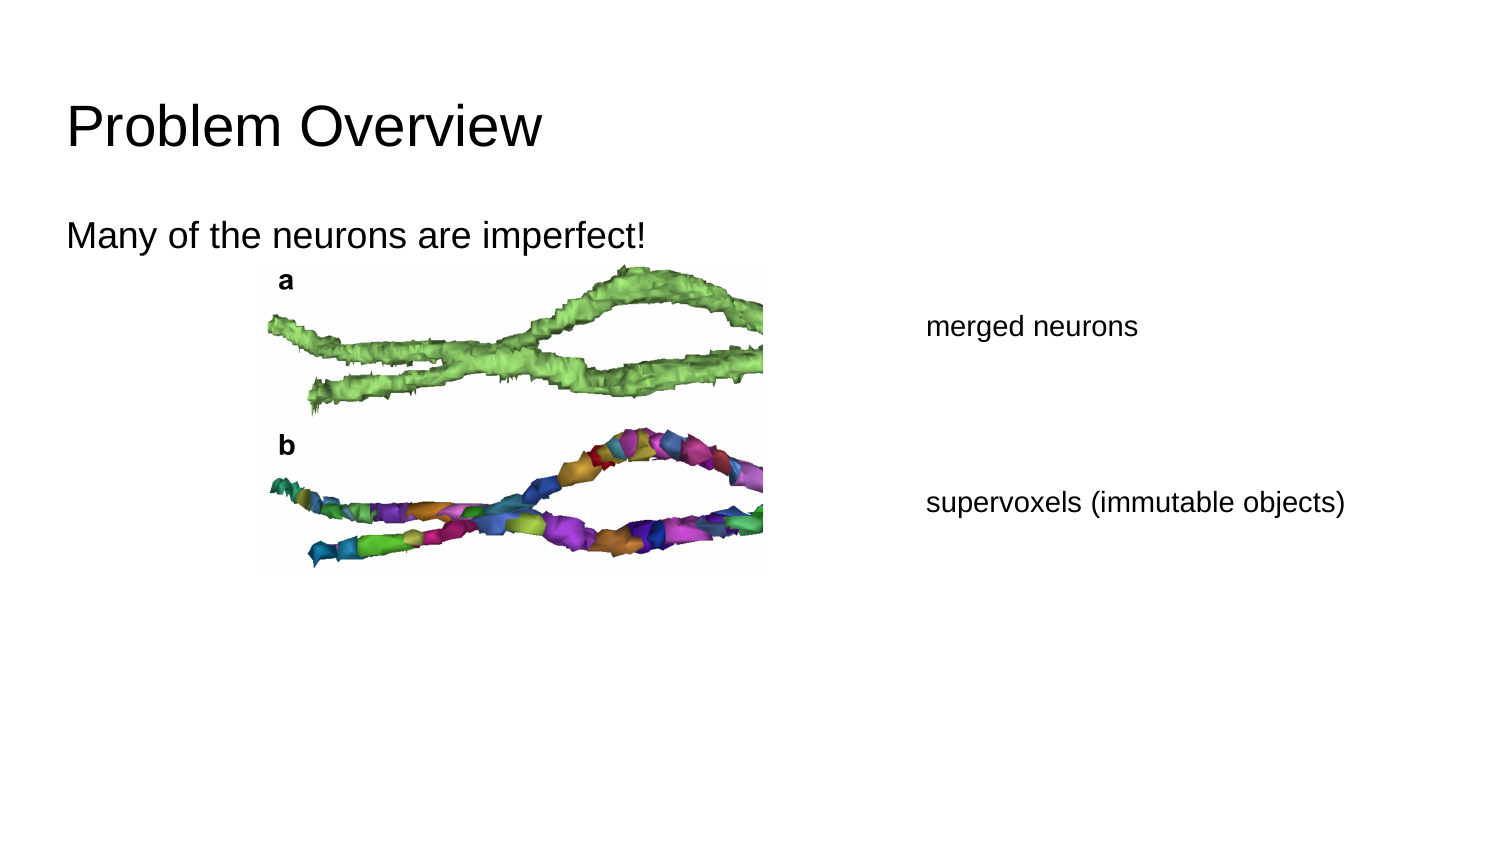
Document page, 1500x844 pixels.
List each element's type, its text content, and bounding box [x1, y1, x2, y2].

list Many of the neurons are imperfect! [51, 189, 1449, 811]
title Problem Overview [51, 72, 1449, 167]
text_box merged neurons [911, 291, 1500, 369]
text_box supervoxels (immutable objects) [911, 468, 1500, 546]
picture [256, 262, 767, 578]
